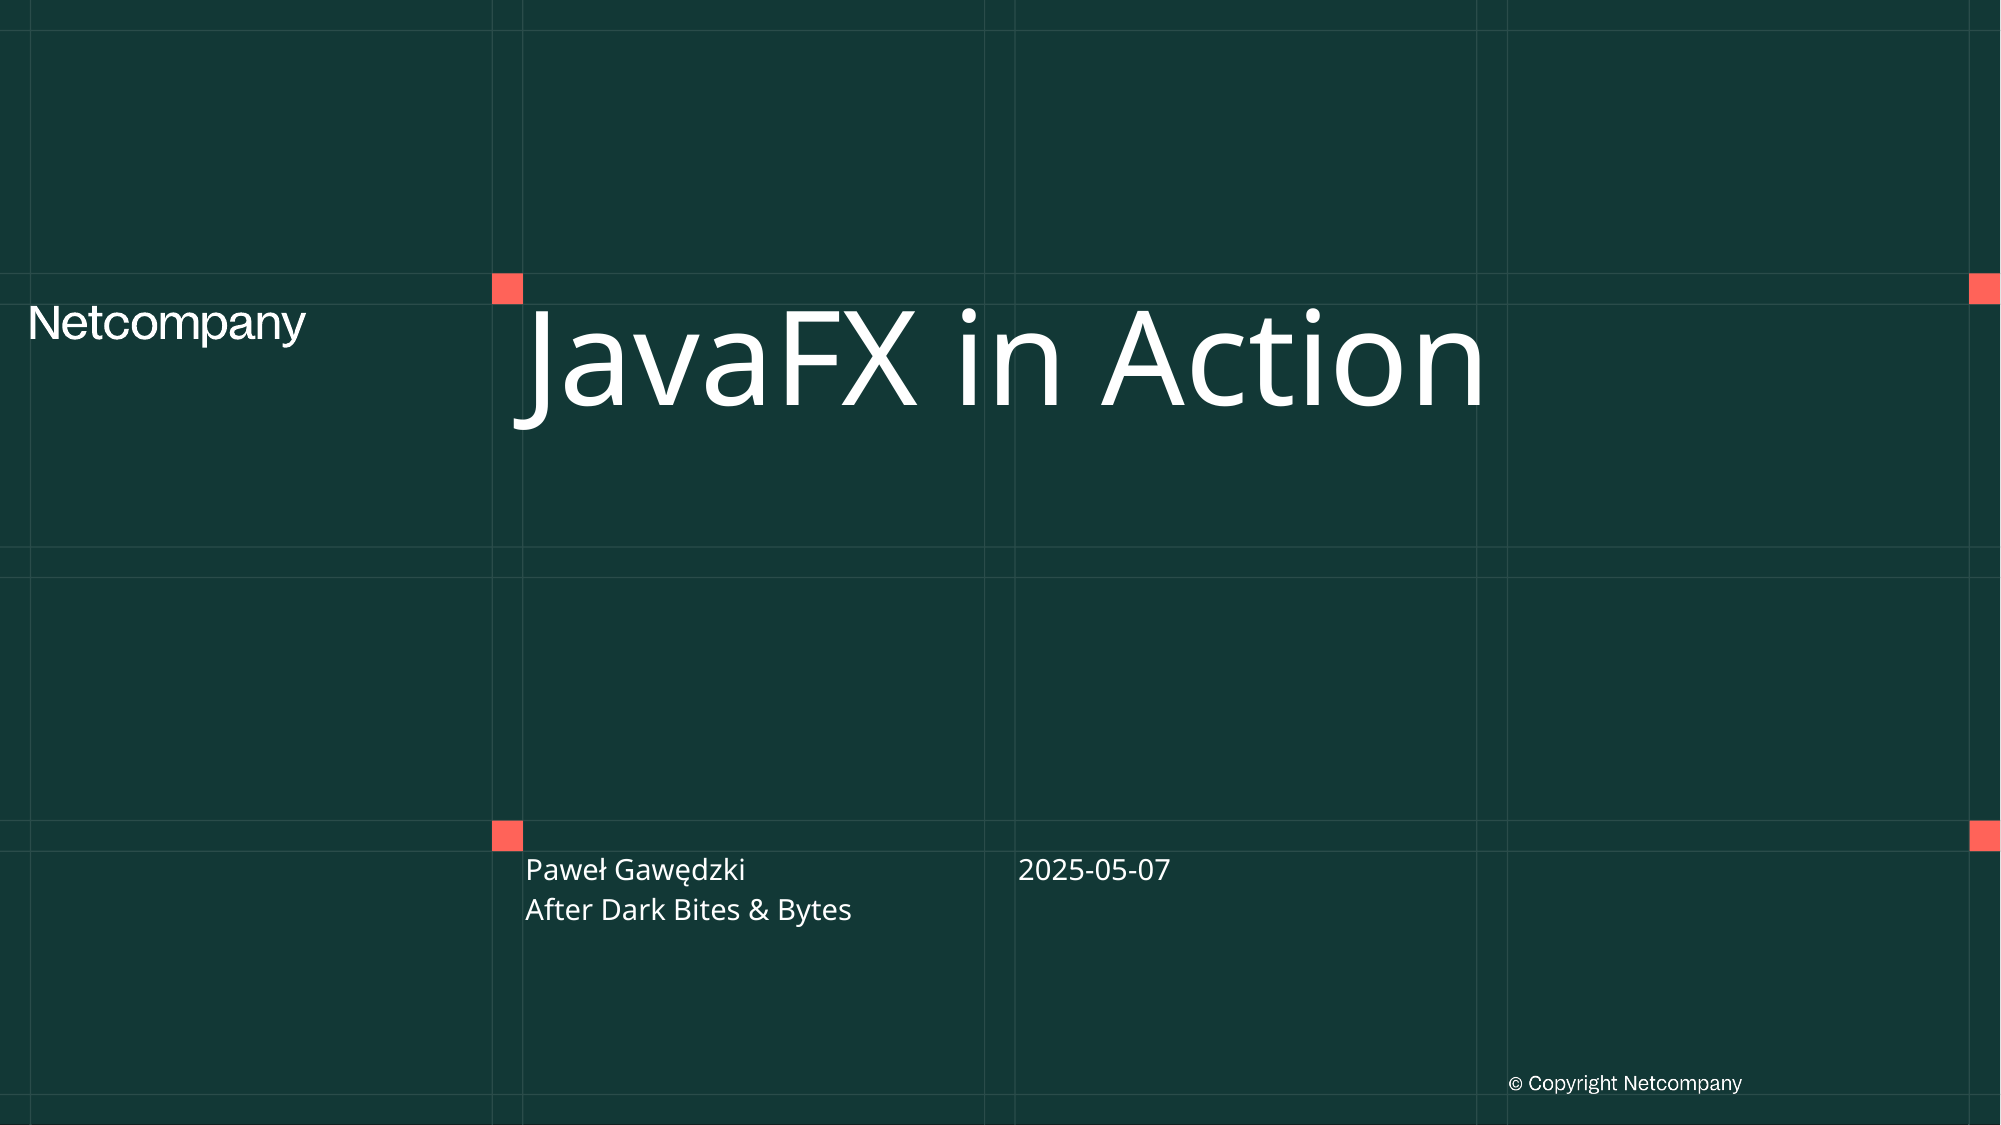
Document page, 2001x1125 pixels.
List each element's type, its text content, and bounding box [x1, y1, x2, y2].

list After Dark Bites & Bytes [525, 884, 987, 918]
title JavaFX in Action [491, 273, 2000, 852]
list 2025-05-07 [1018, 845, 1479, 878]
picture [1509, 1075, 1742, 1094]
list Paweł Gawędzki [525, 845, 987, 878]
